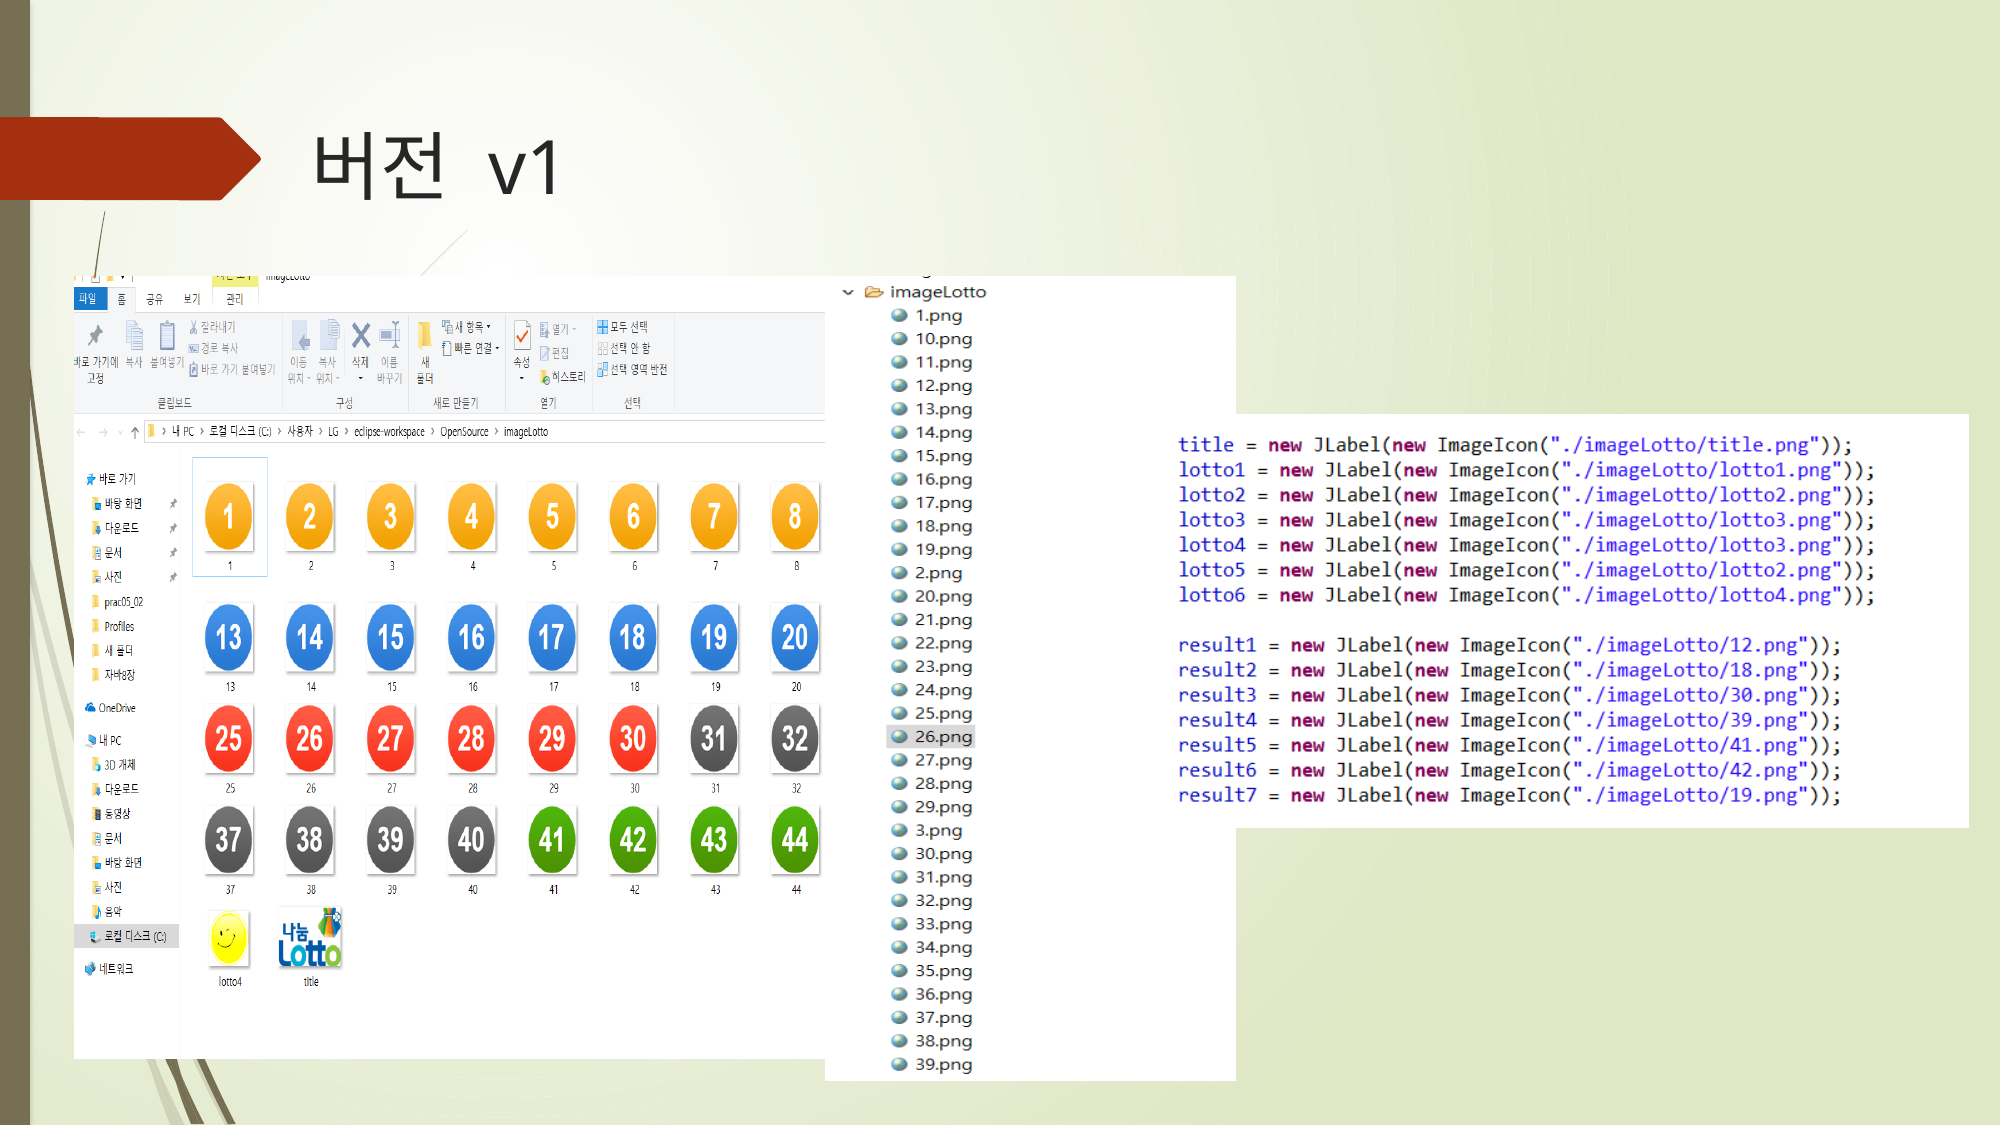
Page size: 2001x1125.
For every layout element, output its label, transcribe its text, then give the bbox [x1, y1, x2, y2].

picture [825, 275, 1969, 1081]
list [74, 275, 825, 1060]
text_box 버전 v1 [296, 111, 1229, 221]
